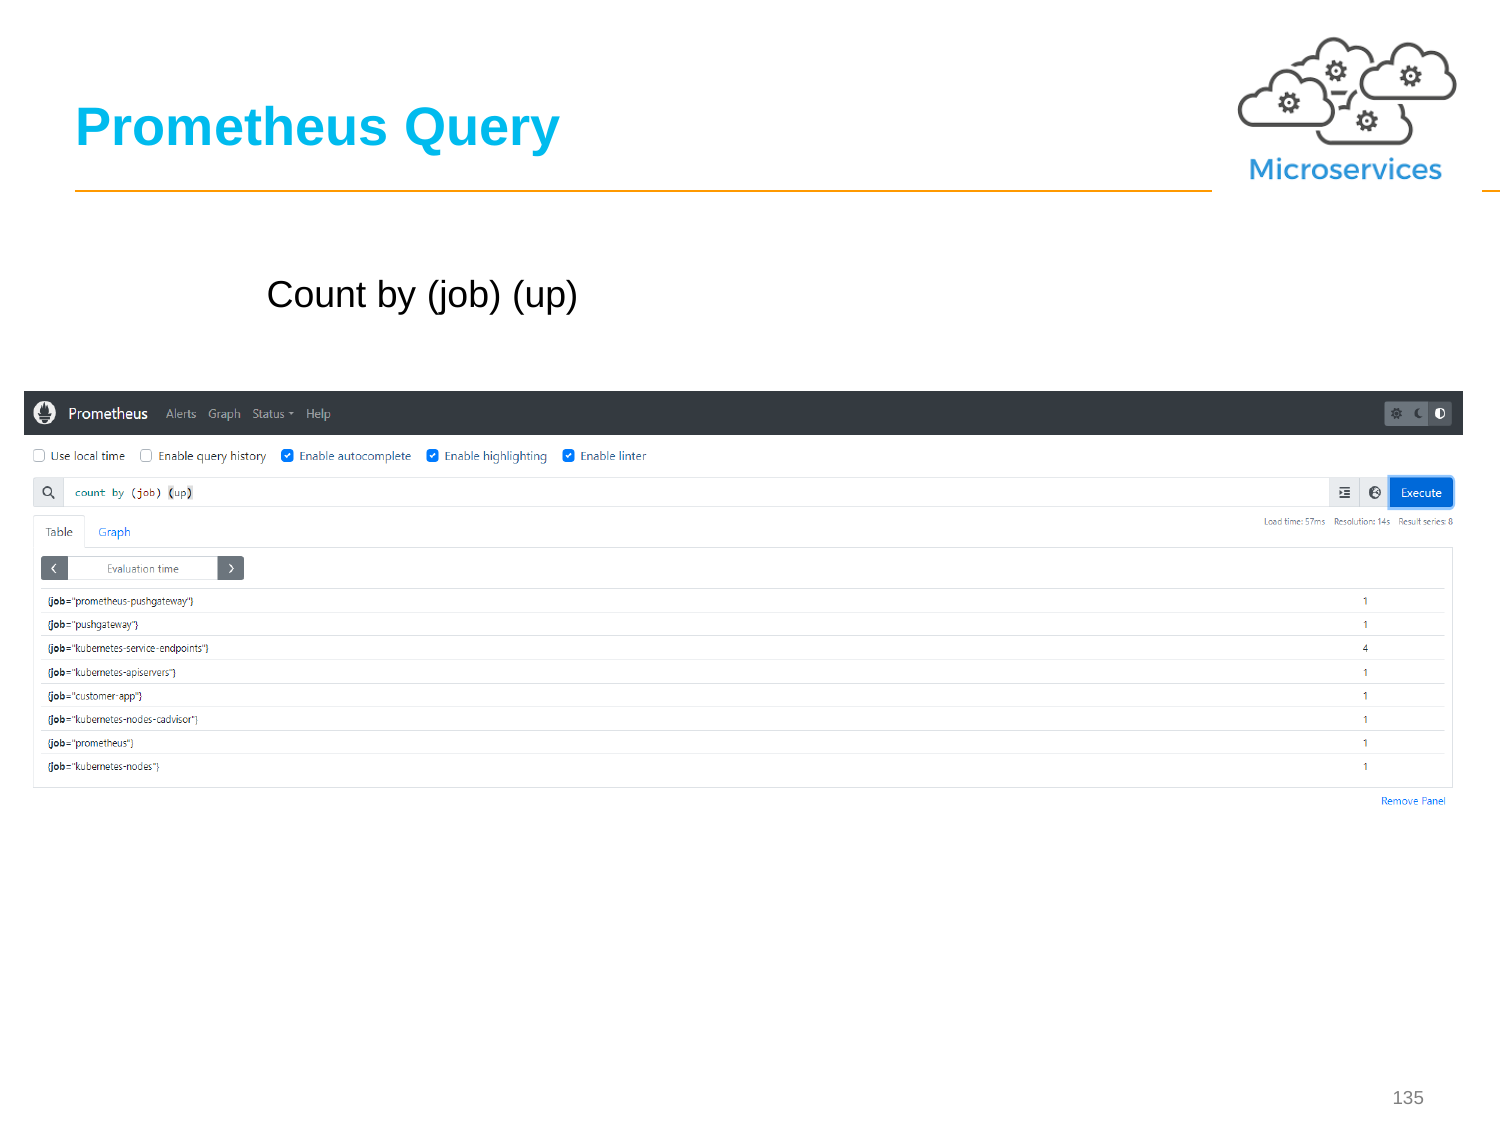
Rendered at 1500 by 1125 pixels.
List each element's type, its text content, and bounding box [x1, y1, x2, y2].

picture [24, 387, 1463, 820]
picture [1212, 1, 1482, 203]
text_box Count by (job) (up) [251, 262, 594, 323]
title Prometheus Query [75, 27, 1422, 157]
